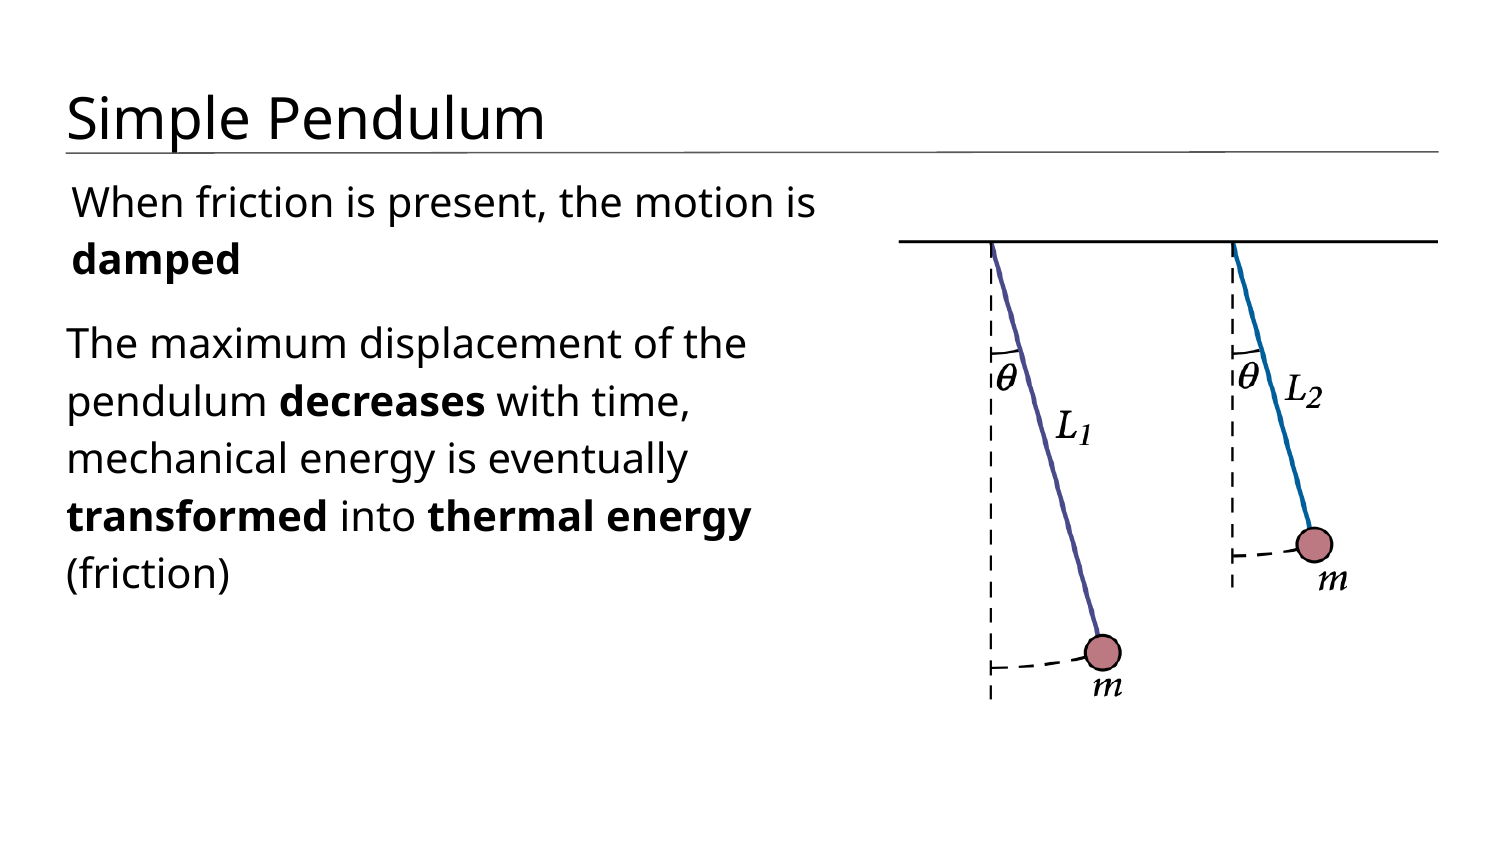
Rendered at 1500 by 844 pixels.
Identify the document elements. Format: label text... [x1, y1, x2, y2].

picture [888, 221, 1438, 730]
title Simple Pendulum [51, 66, 1439, 238]
text_box The maximum displacement of the pendulum decreases with time, mechanical energy is eventually transformed into thermal energy (friction) [51, 294, 883, 612]
text_box When friction is present, the motion is damped [56, 153, 954, 294]
